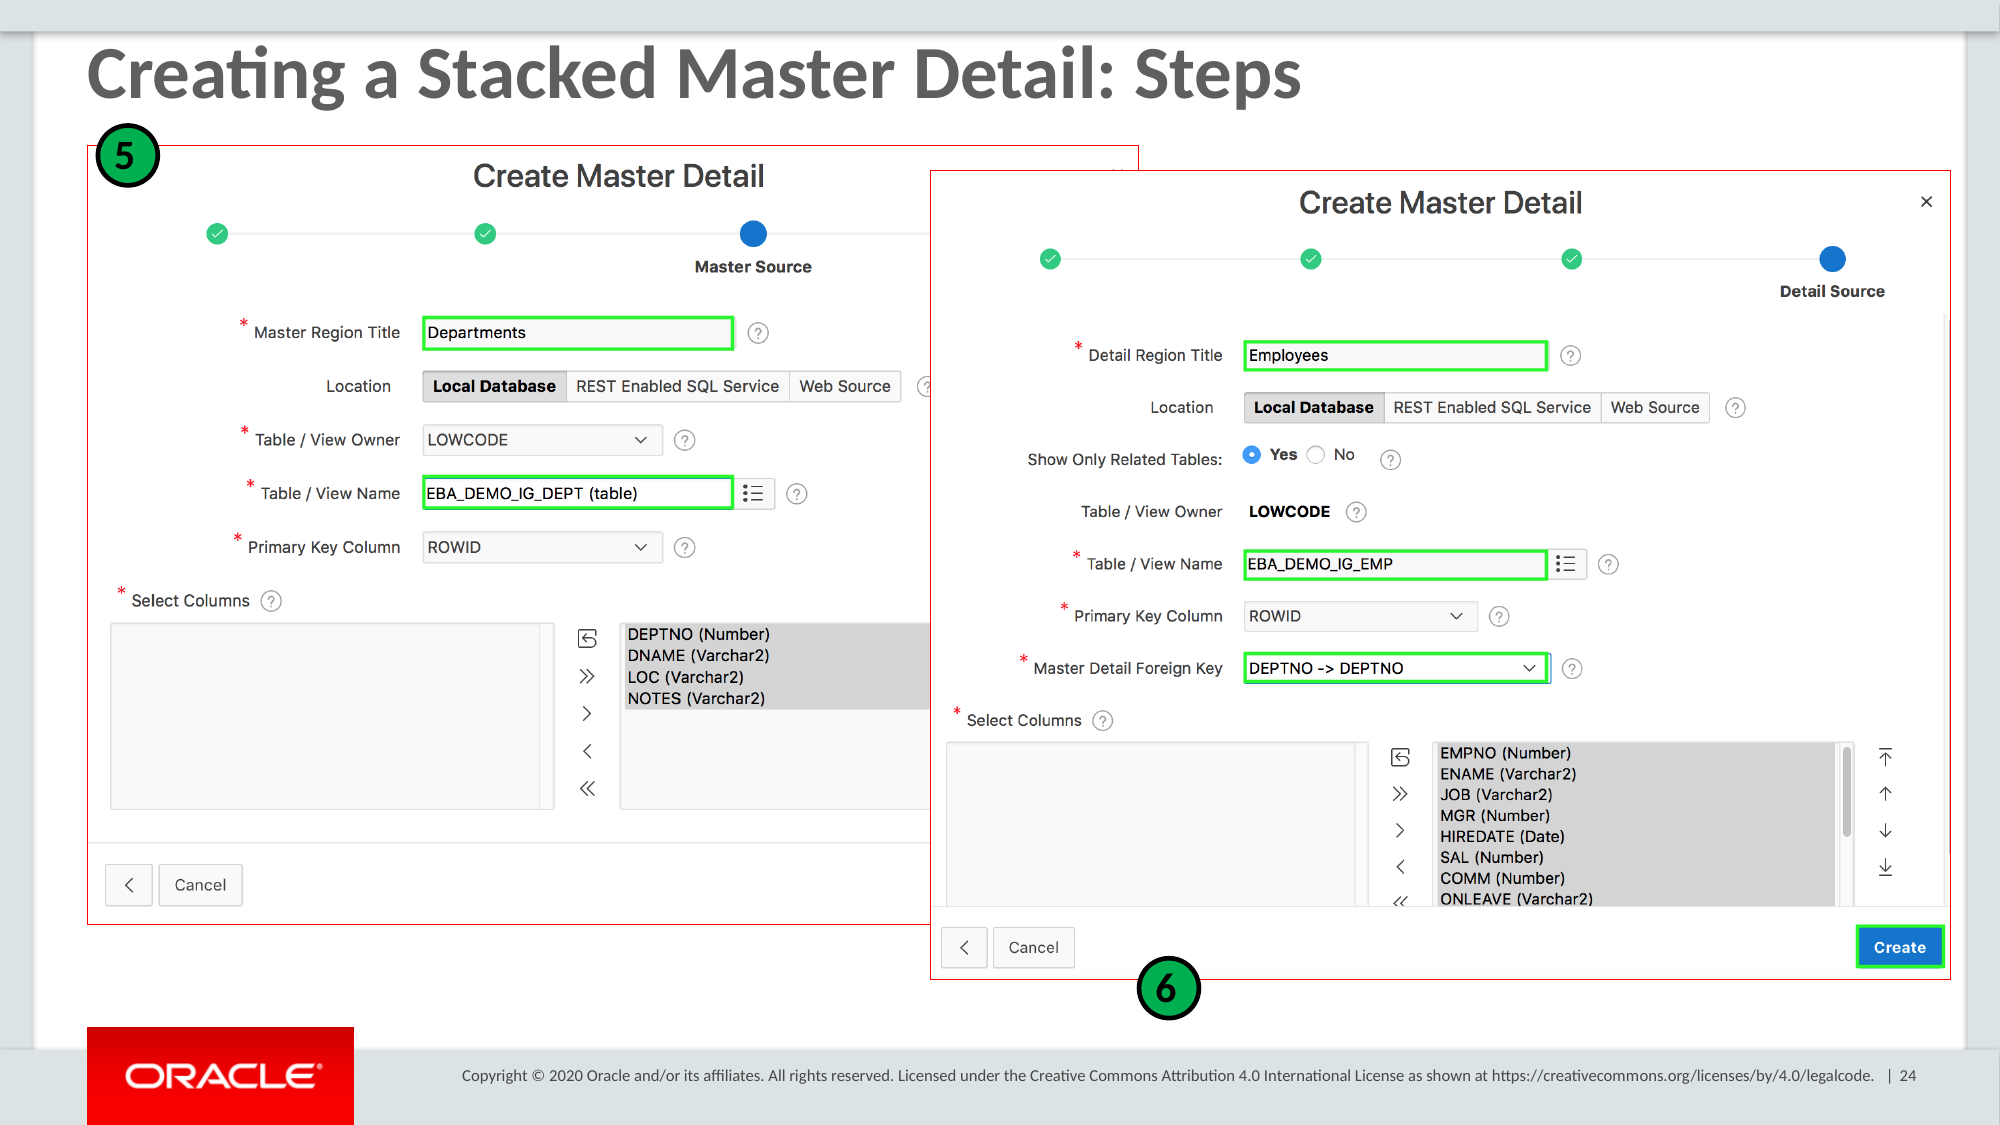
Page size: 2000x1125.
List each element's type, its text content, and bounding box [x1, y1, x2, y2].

title Creating a Stacked Master Detail: Steps [87, 66, 1913, 113]
text_box 6 [1139, 988, 1199, 1019]
text_box 5 [100, 125, 156, 144]
picture [86, 145, 1951, 980]
picture [87, 1027, 354, 1125]
